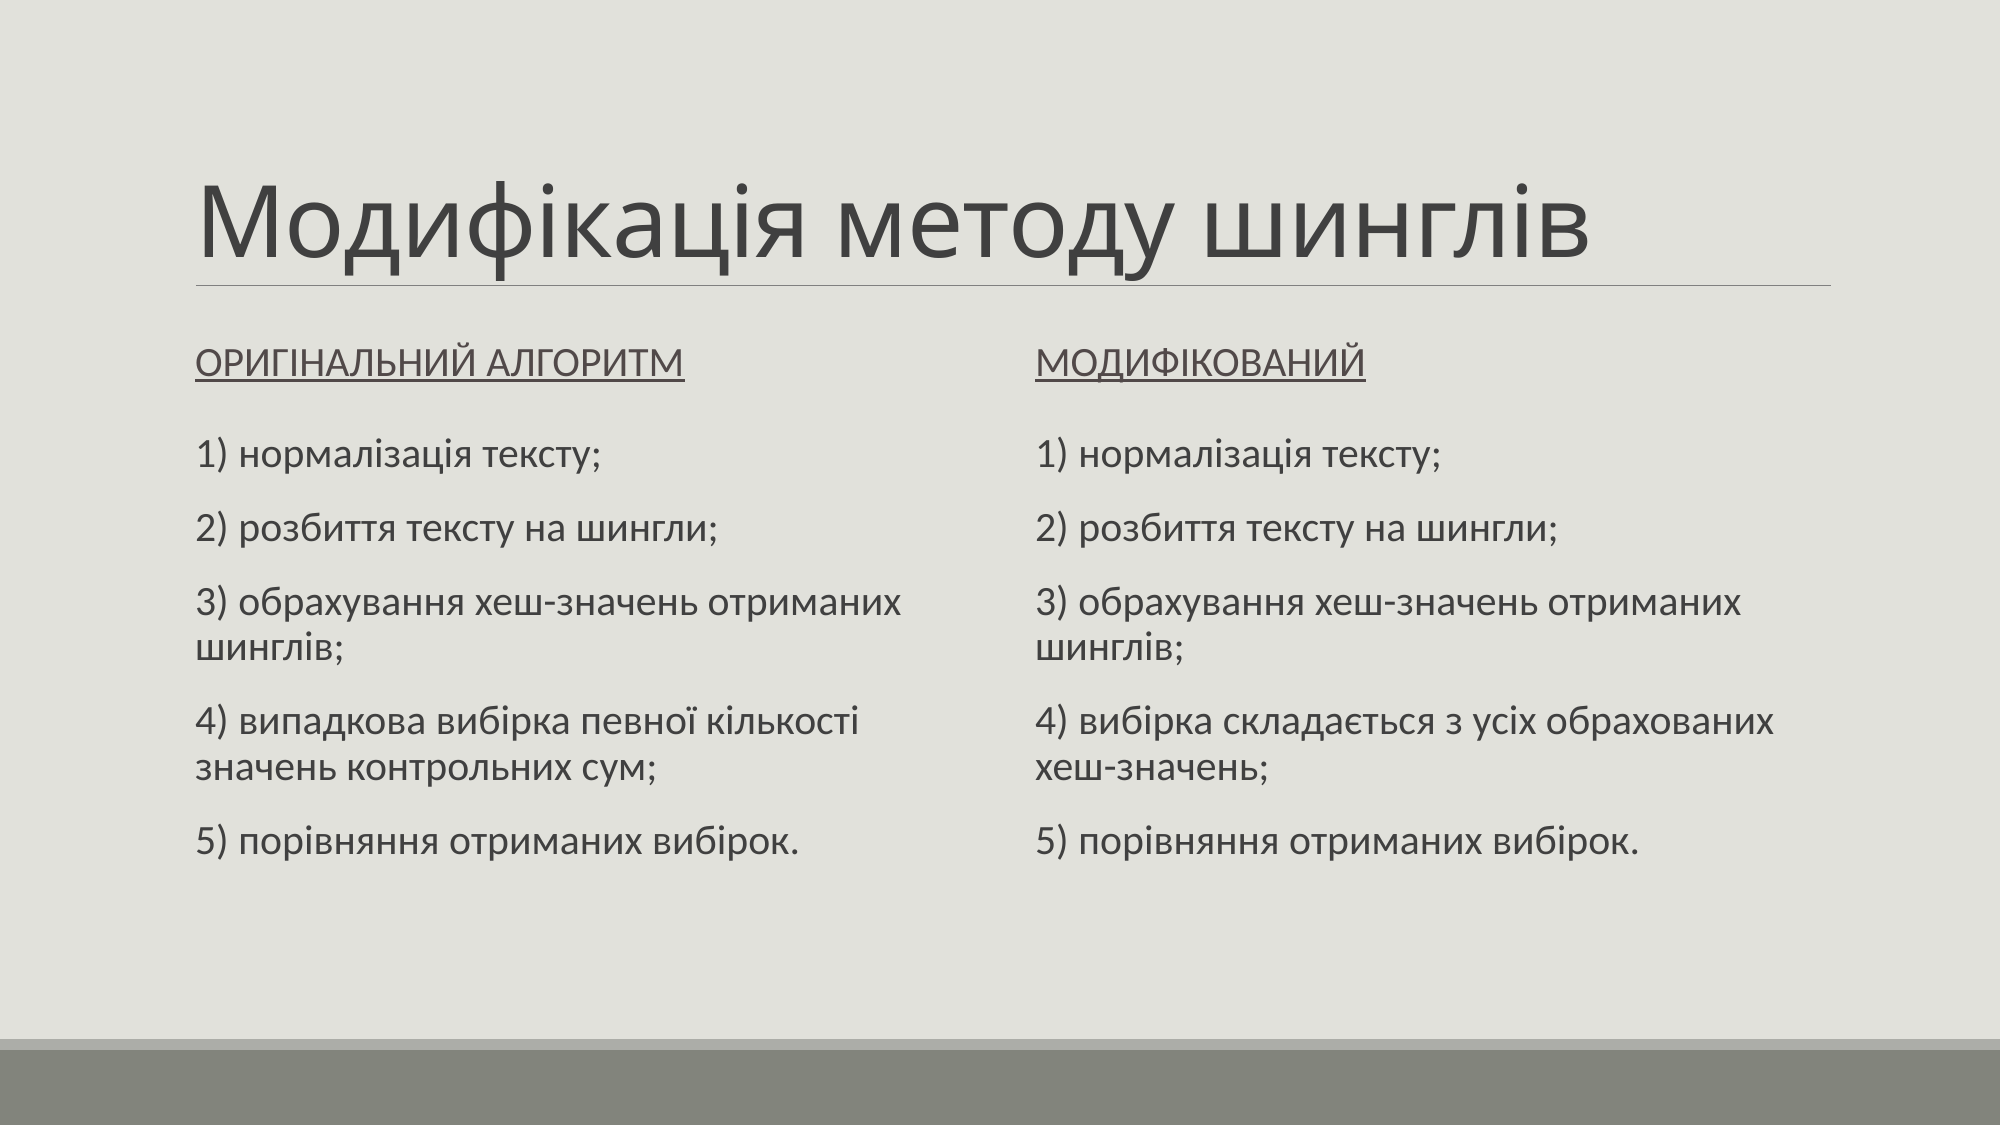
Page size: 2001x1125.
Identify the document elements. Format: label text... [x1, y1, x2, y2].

list модифікований [1020, 302, 1830, 424]
title Модифікація методу шинглів [180, 47, 1830, 285]
list Оригінальний алгоритм [180, 302, 990, 424]
